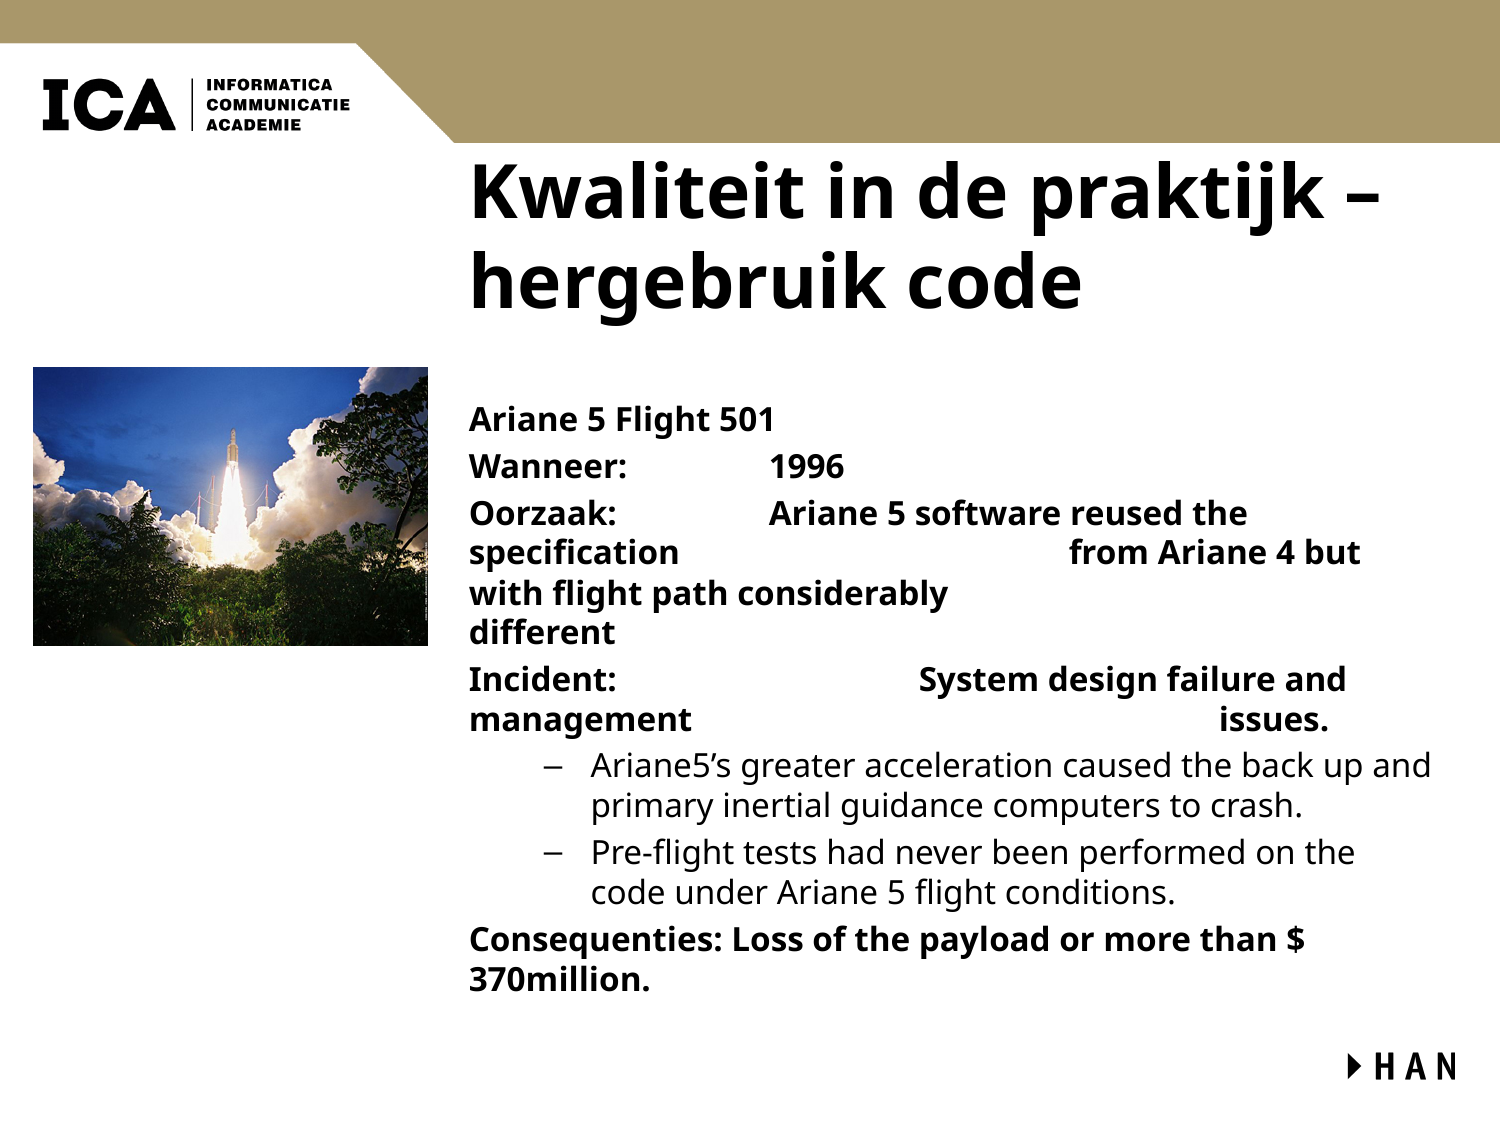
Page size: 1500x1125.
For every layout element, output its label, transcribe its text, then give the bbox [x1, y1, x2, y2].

list Ariane 5 Flight 501 Wanneer: 1996 Oorzaak: Ariane 5 software reused the specification from Ariane 4 but with flight path considerably different Incident: System design failure and management issues. Ariane5’s greater acceleration caused the back up and primary inertial guidance computers to crash. Pre-flight tests had never been performed on the code under Ariane 5 flight conditions. Consequenties: Loss of the payload or more than $ 370million. [453, 391, 1455, 1040]
picture [33, 366, 428, 646]
title Kwaliteit in de praktijk – hergebruik code [453, 179, 1455, 287]
